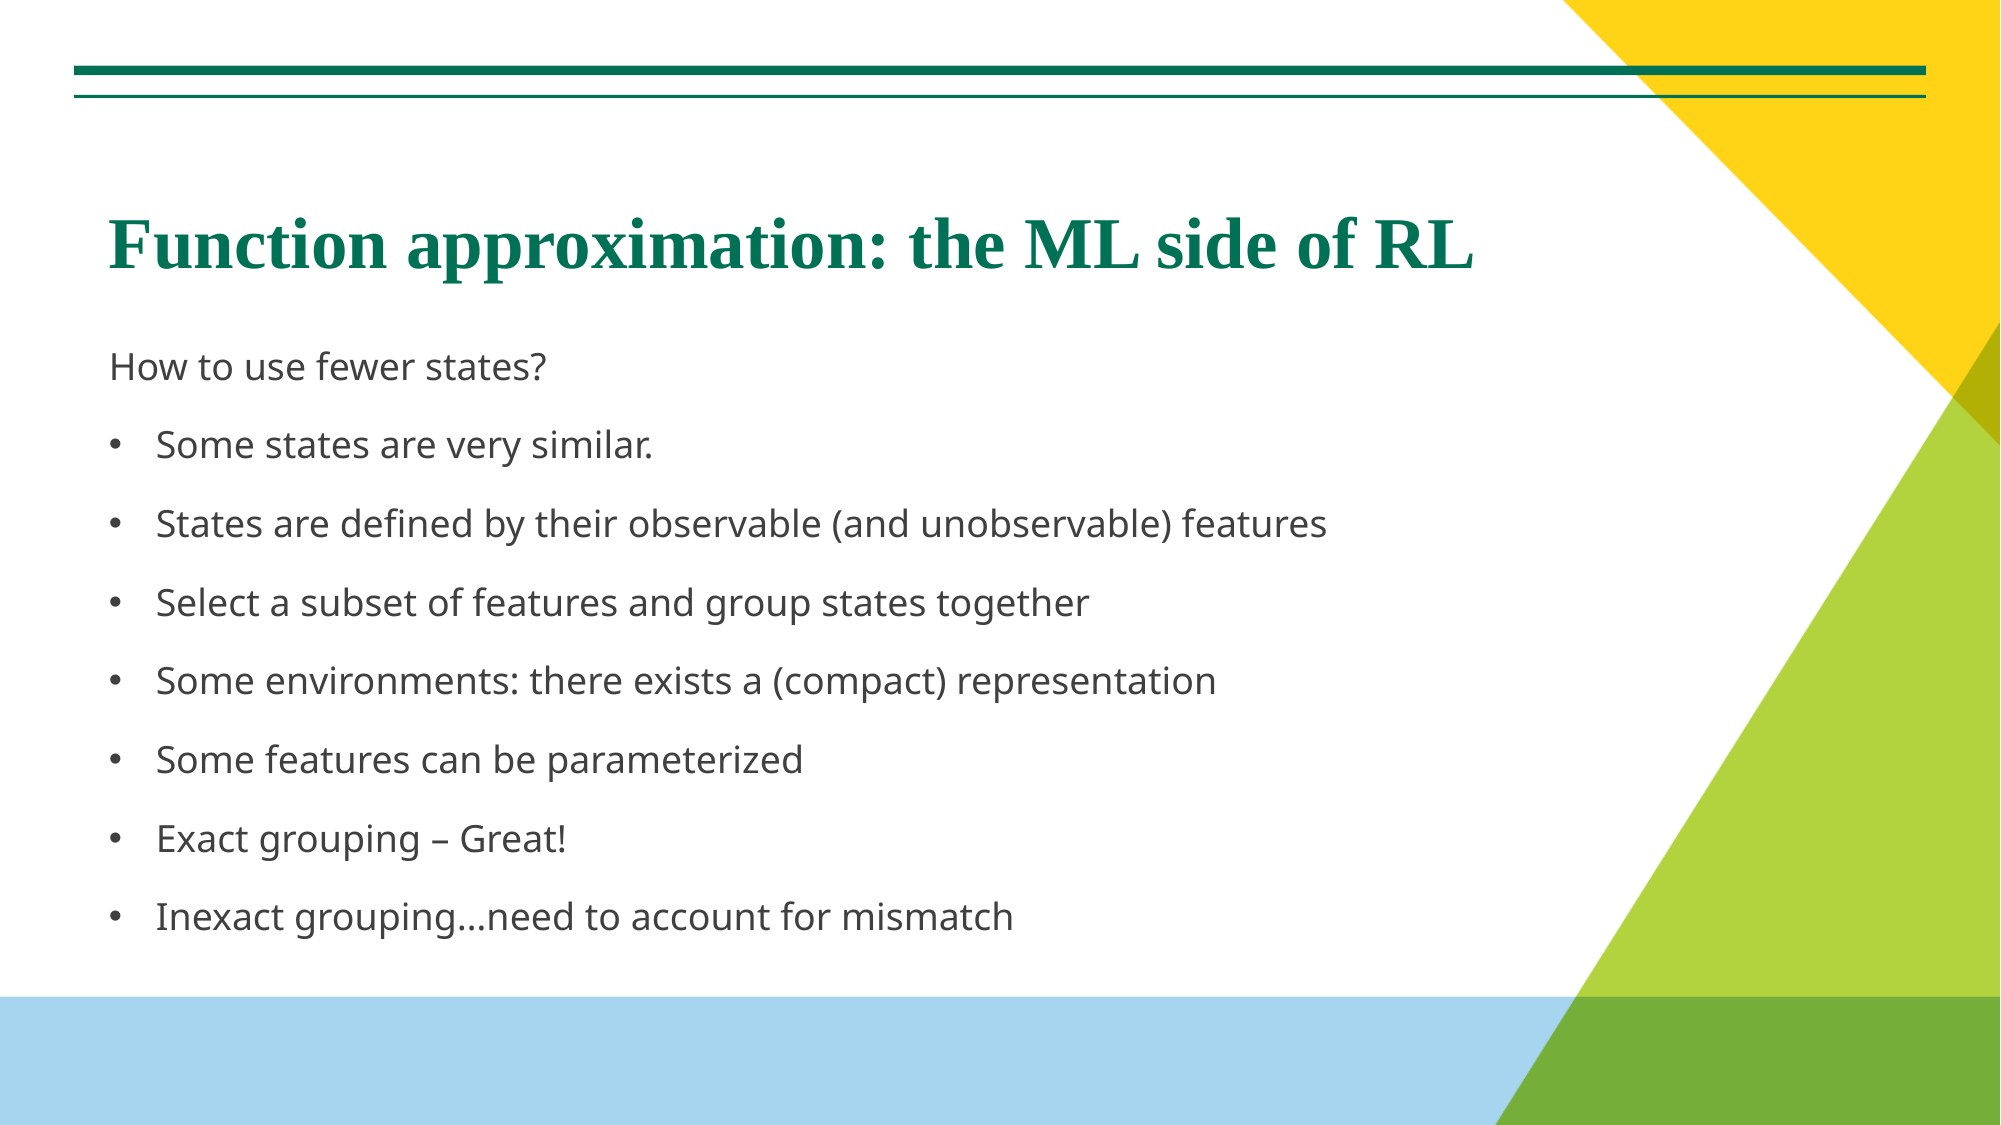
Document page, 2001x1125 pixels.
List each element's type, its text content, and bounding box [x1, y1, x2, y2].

title Function approximation: the ML side of RL [94, 136, 1819, 312]
list How to use fewer states? Some states are very similar. States are defined by their observable (and unobservable) features Select a subset of features and group states together Some environments: there exists a (compact) representation Some features can be parameterized Exact grouping – Great! Inexact grouping…need to account for mismatch [94, 312, 1819, 1027]
picture [0, 0, 2000, 1125]
